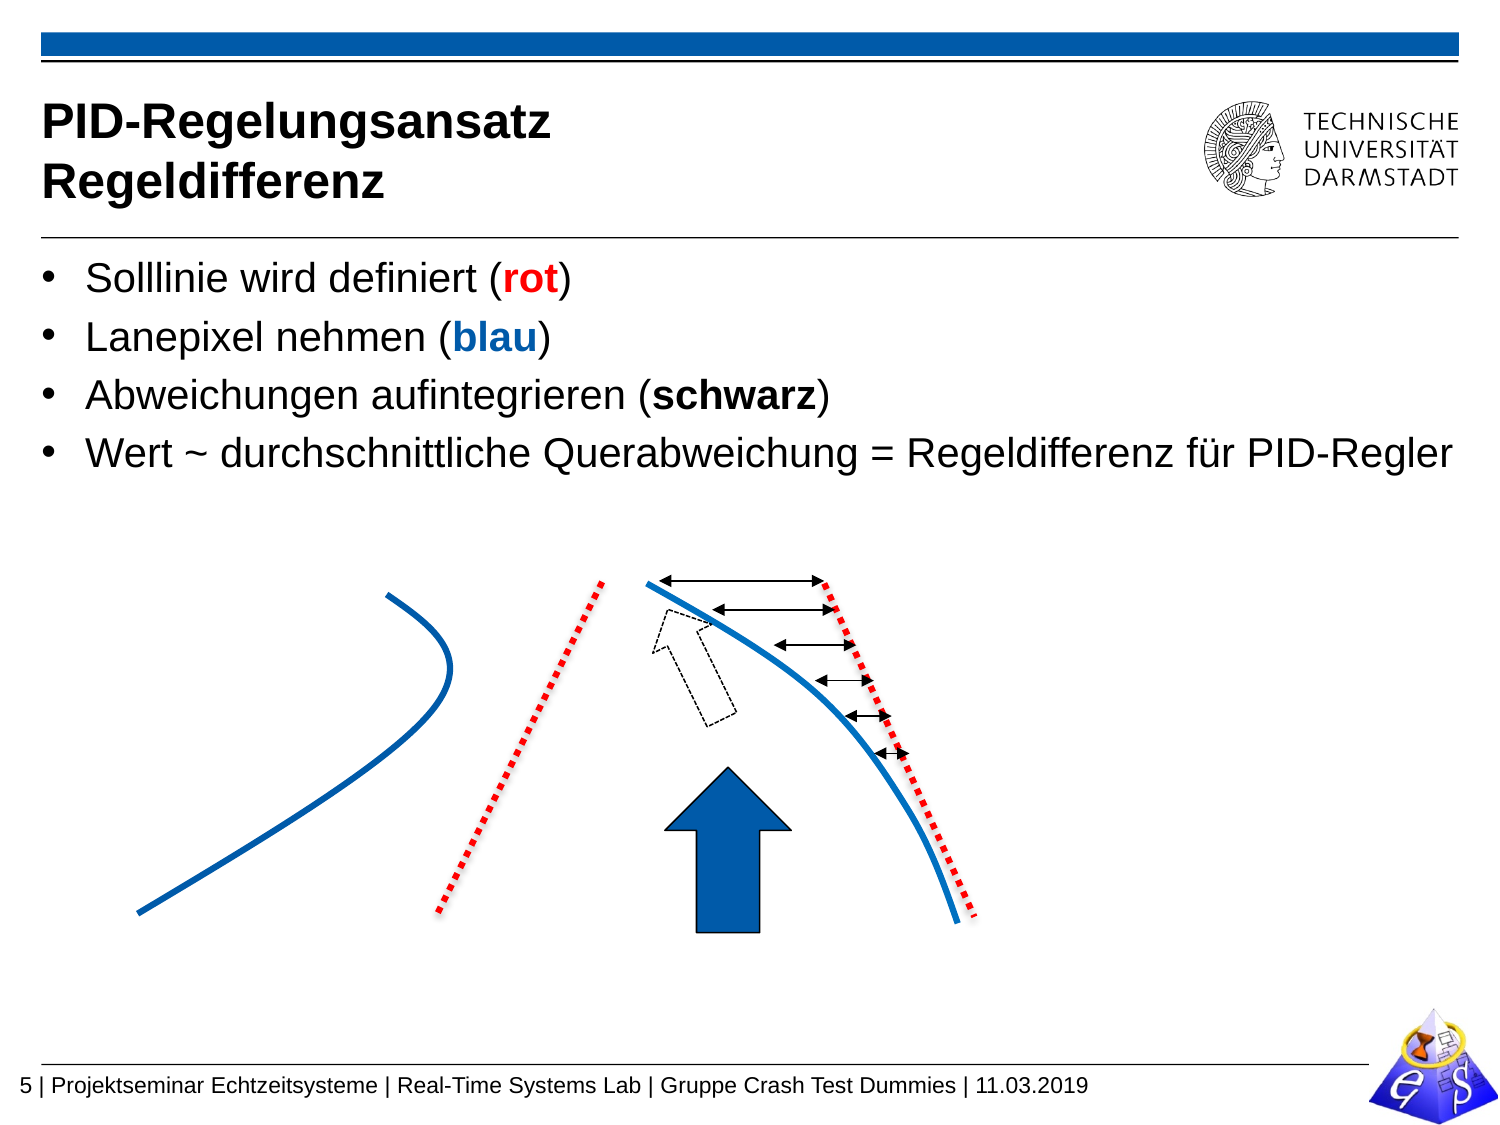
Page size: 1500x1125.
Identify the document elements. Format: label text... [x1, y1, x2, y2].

text_box [664, 767, 792, 933]
text_box [646, 583, 818, 771]
text_box [652, 609, 737, 727]
list Solllinie wird definiert (rot) Lanepixel nehmen (blau) Abweichungen aufintegrieren (schwarz) Wert ~ durchschnittliche Querabweichung = Regeldifferenz für PID-Regler [41, 243, 1459, 1059]
title PID-Regelungsansatz Regeldifferenz [41, 80, 1170, 218]
picture [1175, 84, 1483, 214]
text_box [137, 594, 430, 914]
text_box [435, 581, 603, 918]
picture [1369, 1006, 1498, 1125]
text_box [824, 583, 975, 918]
